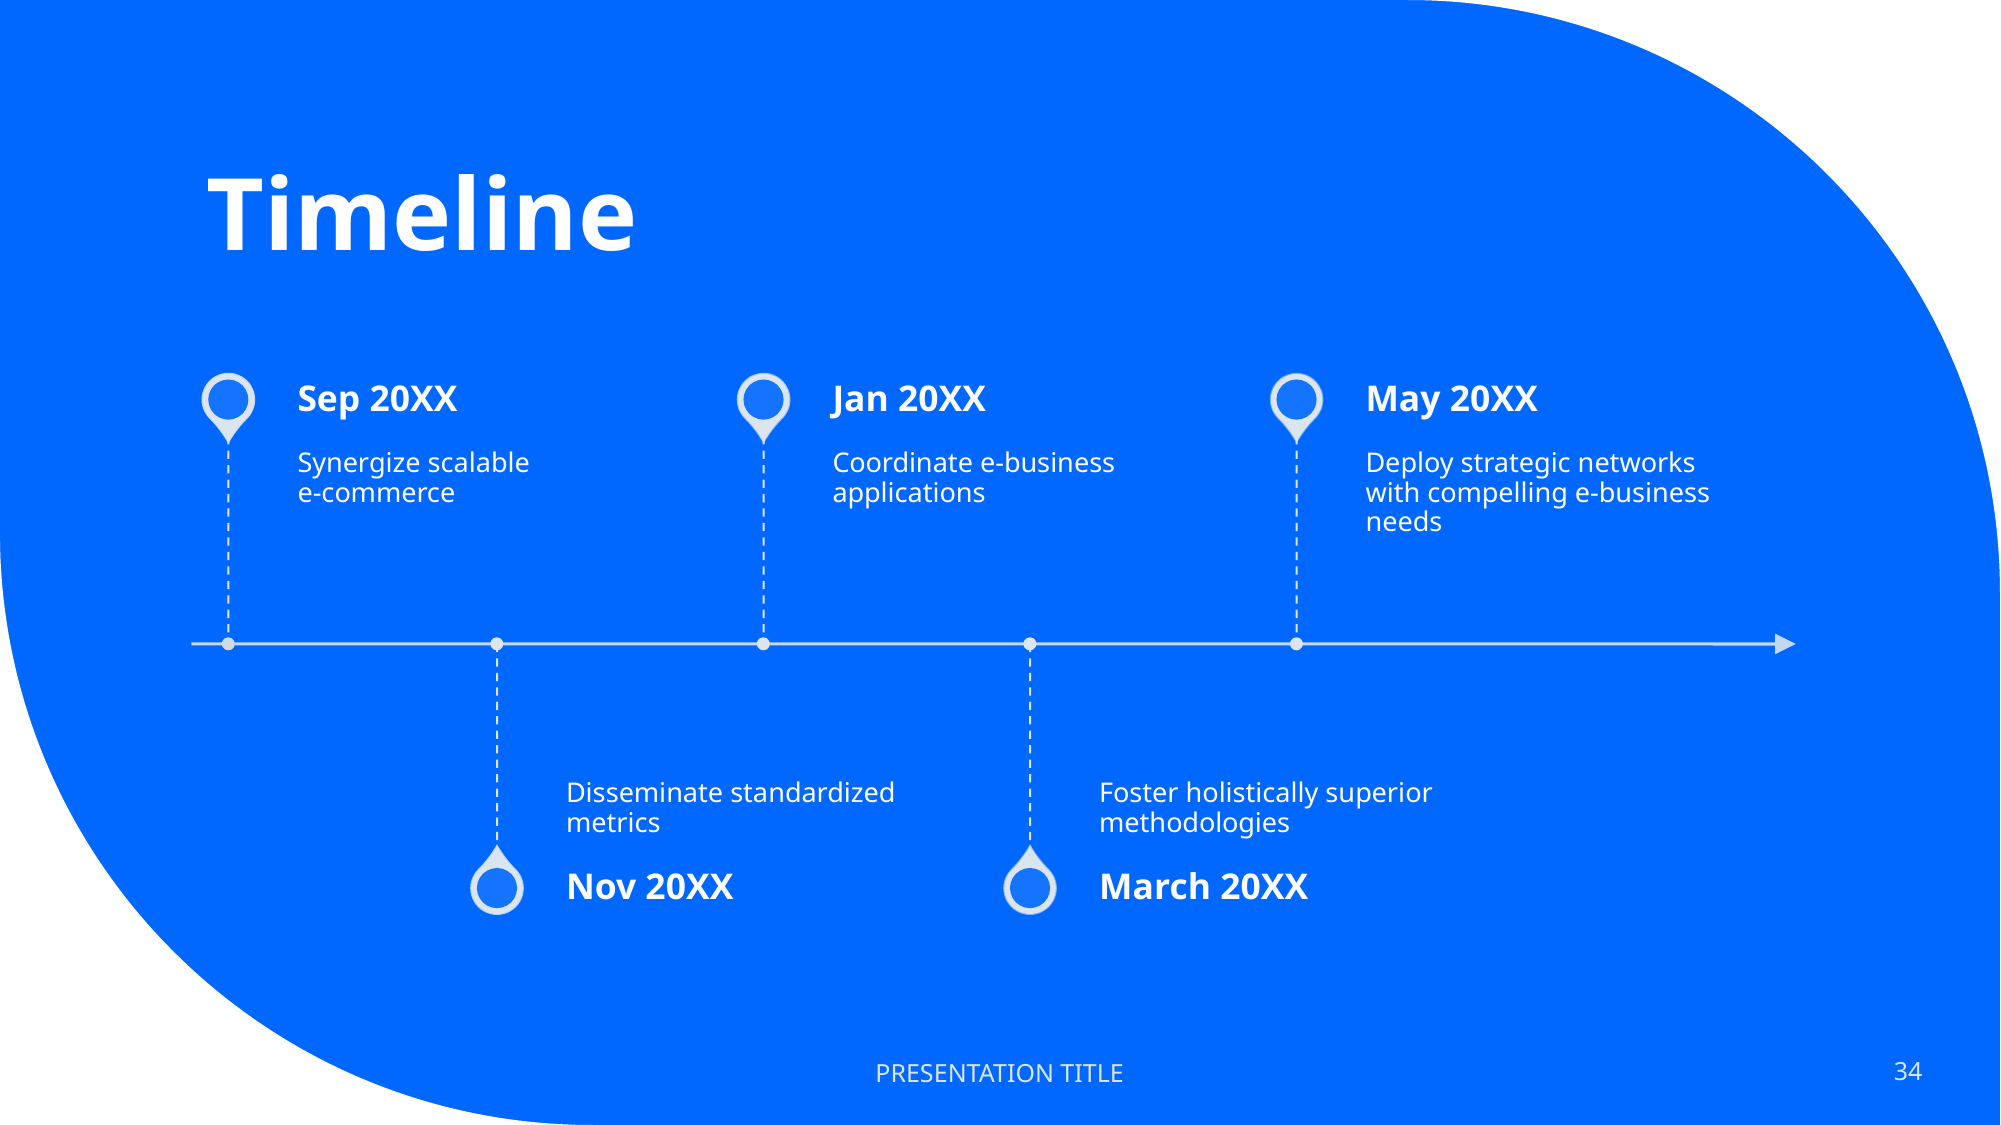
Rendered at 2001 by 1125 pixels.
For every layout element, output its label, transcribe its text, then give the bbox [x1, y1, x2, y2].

title Timeline [191, 0, 1796, 280]
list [191, 292, 1796, 995]
footer PRESENTATION TITLE [662, 1042, 1338, 1103]
slide_number 34 [1665, 1042, 1938, 1103]
